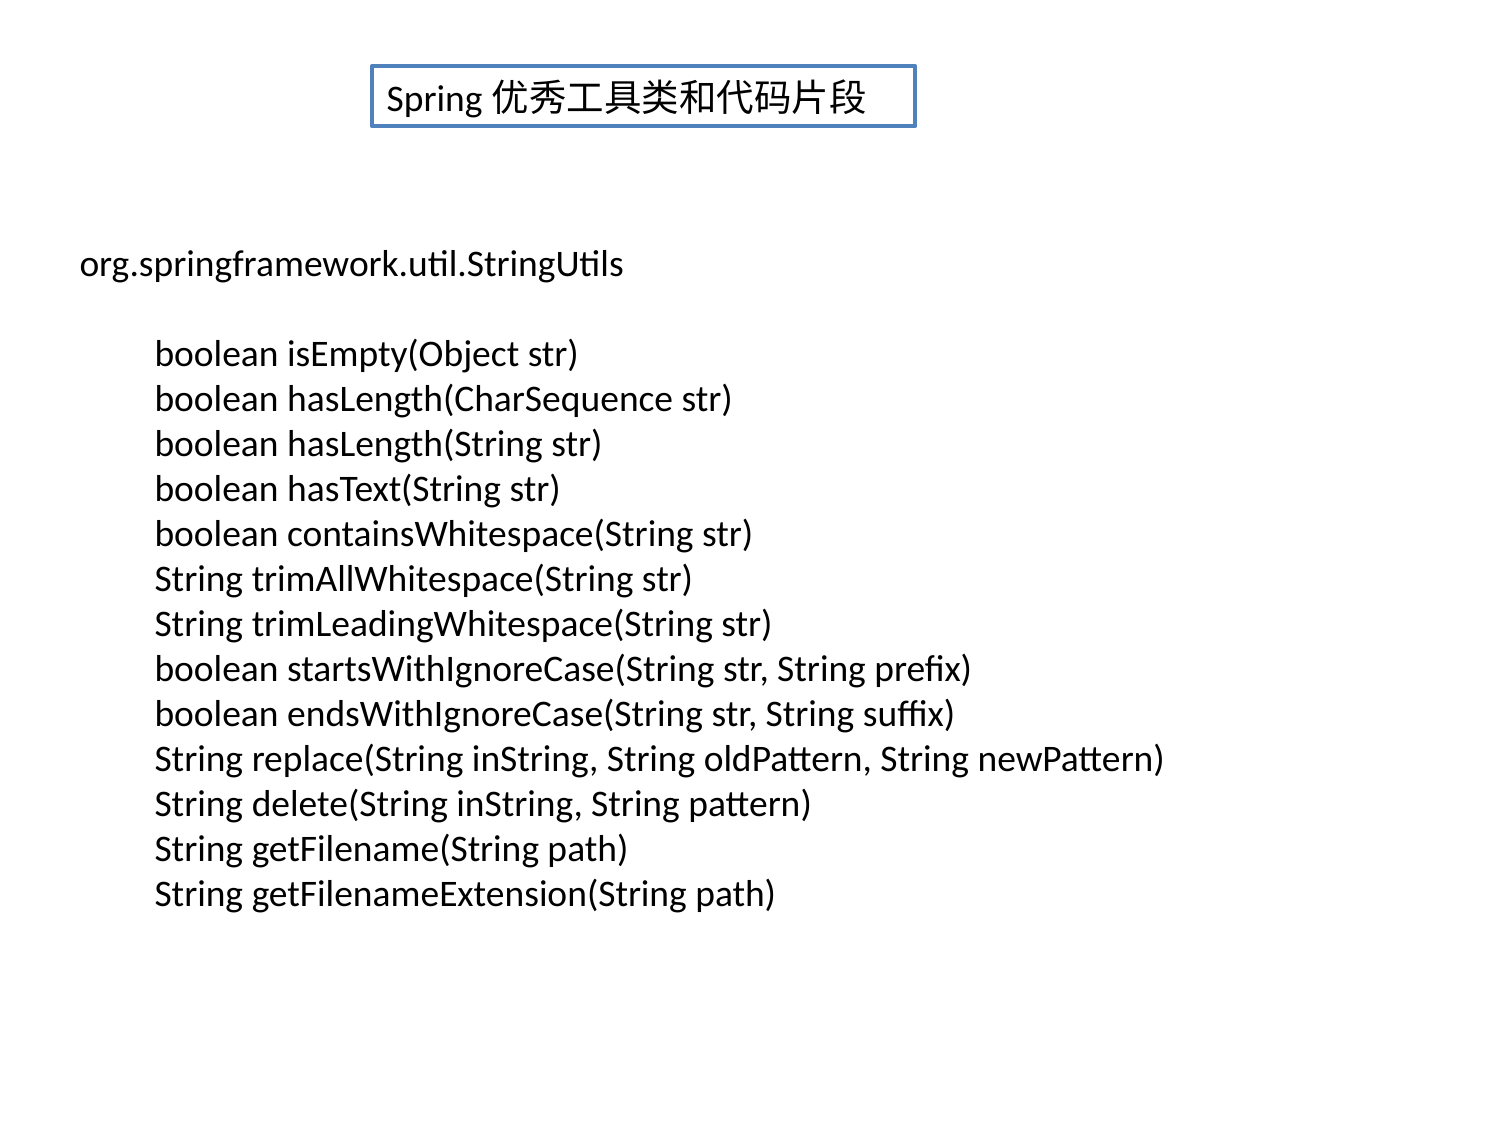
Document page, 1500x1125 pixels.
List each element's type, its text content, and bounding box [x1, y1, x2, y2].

text_box Spring优秀工具类和代码片段 [370, 64, 917, 128]
text_box org.springframework.util.StringUtils boolean isEmpty(Object str) boolean hasLength(CharSequence str) boolean hasLength(String str) boolean hasText(String str) boolean containsWhitespace(String str) String trimAllWhitespace(String str) String trimLeadingWhitespace(String str) boolean startsWithIgnoreCase(String str, String prefix) boolean endsWithIgnoreCase(String str, String suffix) String replace(String inString, String oldPattern, String newPattern) String delete(String inString, String pattern) String getFilename(String path) String getFilenameExtension(String path) [64, 231, 1400, 922]
